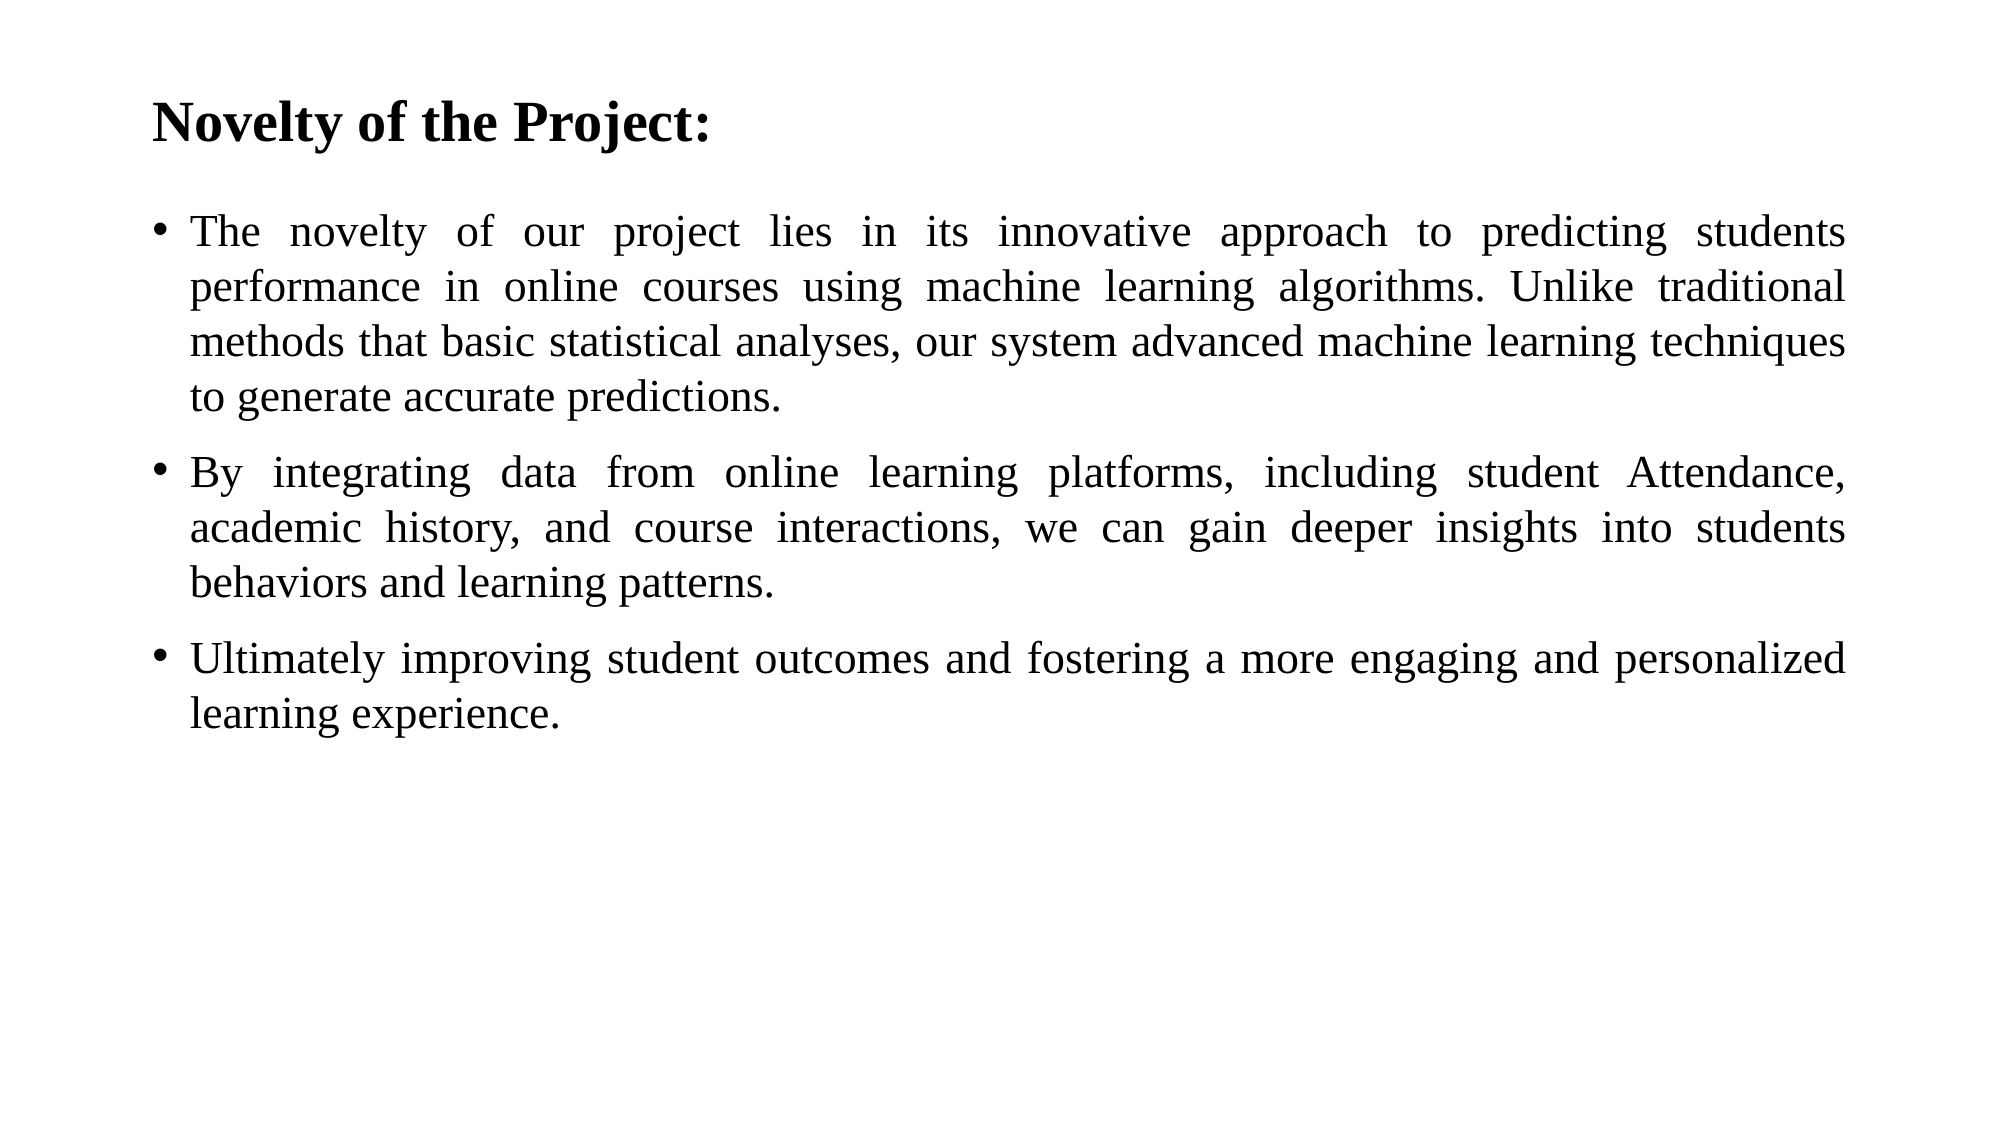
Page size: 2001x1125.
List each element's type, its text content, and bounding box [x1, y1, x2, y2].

list The novelty of our project lies in its innovative approach to predicting students performance in online courses using machine learning algorithms. Unlike traditional methods that basic statistical analyses, our system advanced machine learning techniques to generate accurate predictions. By integrating data from online learning platforms, including student Attendance, academic history, and course interactions, we can gain deeper insights into students behaviors and learning patterns. Ultimately improving student outcomes and fostering a more engaging and personalized learning experience. [137, 193, 1863, 1014]
title Novelty of the Project: [137, 0, 1863, 193]
